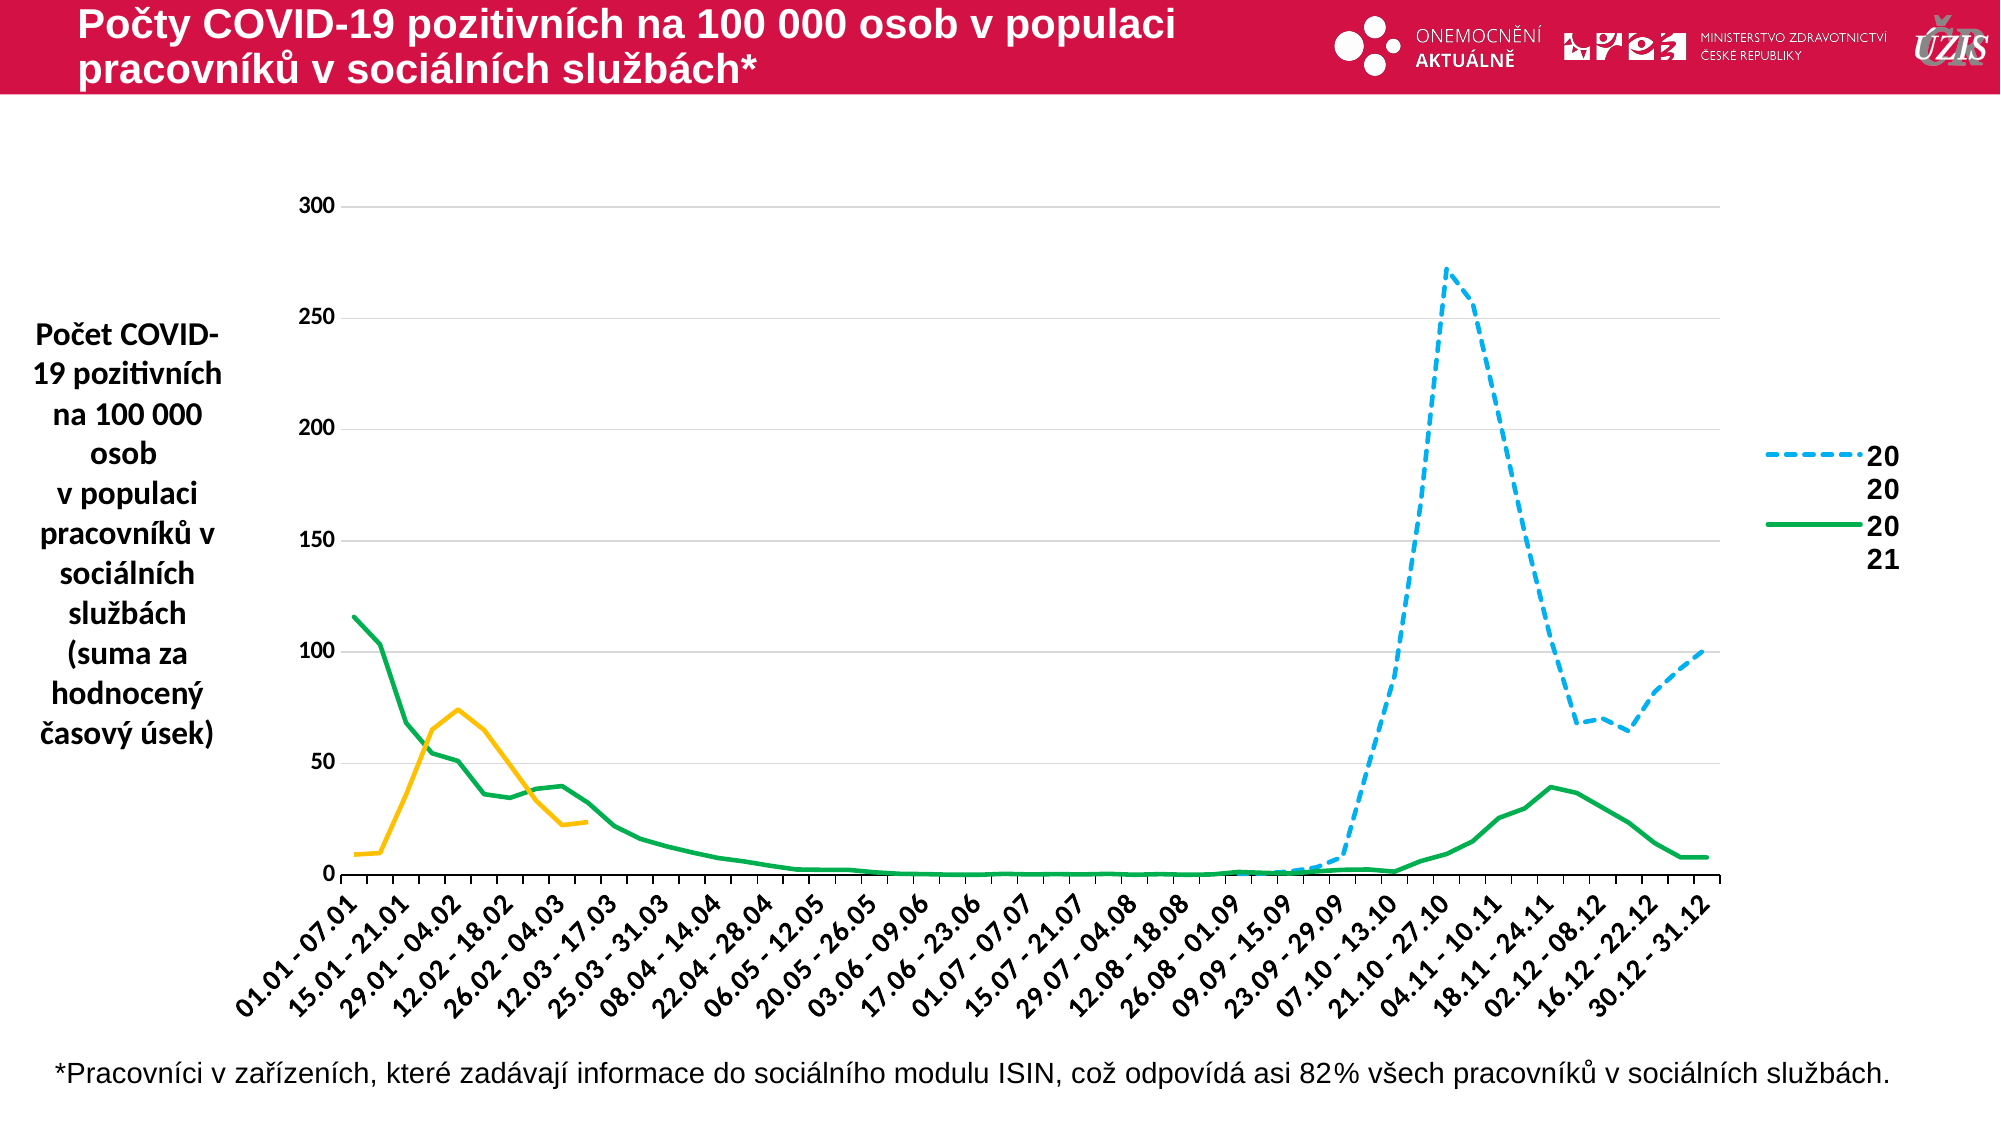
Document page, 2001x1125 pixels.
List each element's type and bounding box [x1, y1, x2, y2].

picture [1563, 31, 1888, 60]
picture [1915, 15, 1989, 66]
picture [1343, 16, 1542, 76]
text_box [9, 304, 230, 759]
title [62, 0, 1343, 95]
chart [230, 191, 1980, 1072]
text_box [40, 1046, 2000, 1097]
